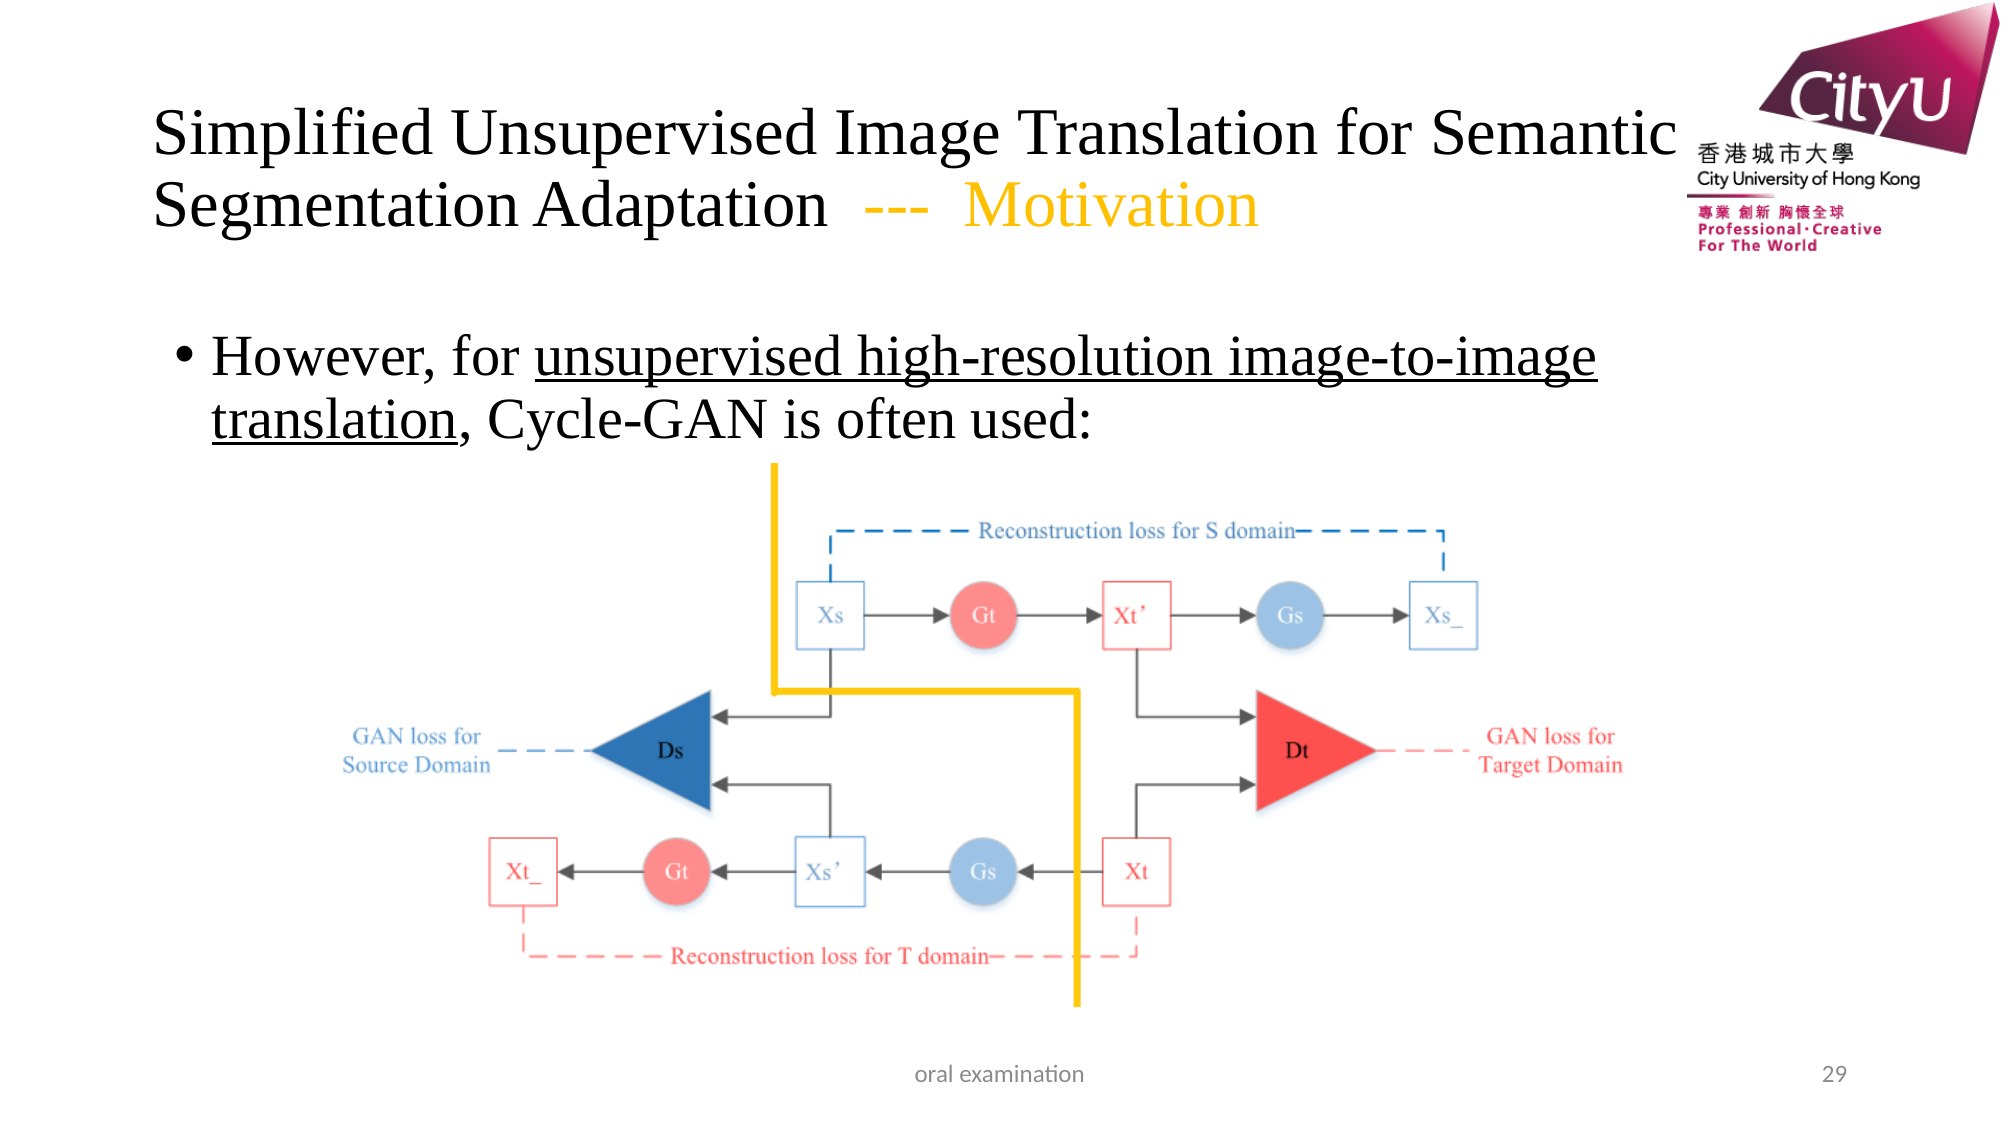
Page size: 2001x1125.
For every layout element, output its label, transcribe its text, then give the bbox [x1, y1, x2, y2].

title Simplified Unsupervised Image Translation for Semantic Segmentation Adaptation --- Motivation [137, 59, 1863, 278]
footer oral examination [662, 1042, 1338, 1103]
picture [1687, 1, 2000, 252]
slide_number 29 [1412, 1042, 1863, 1103]
picture [332, 463, 1638, 1007]
list However, for unsupervised high-resolution image-to-image translation, Cycle-GAN is often used: [159, 317, 1863, 1028]
